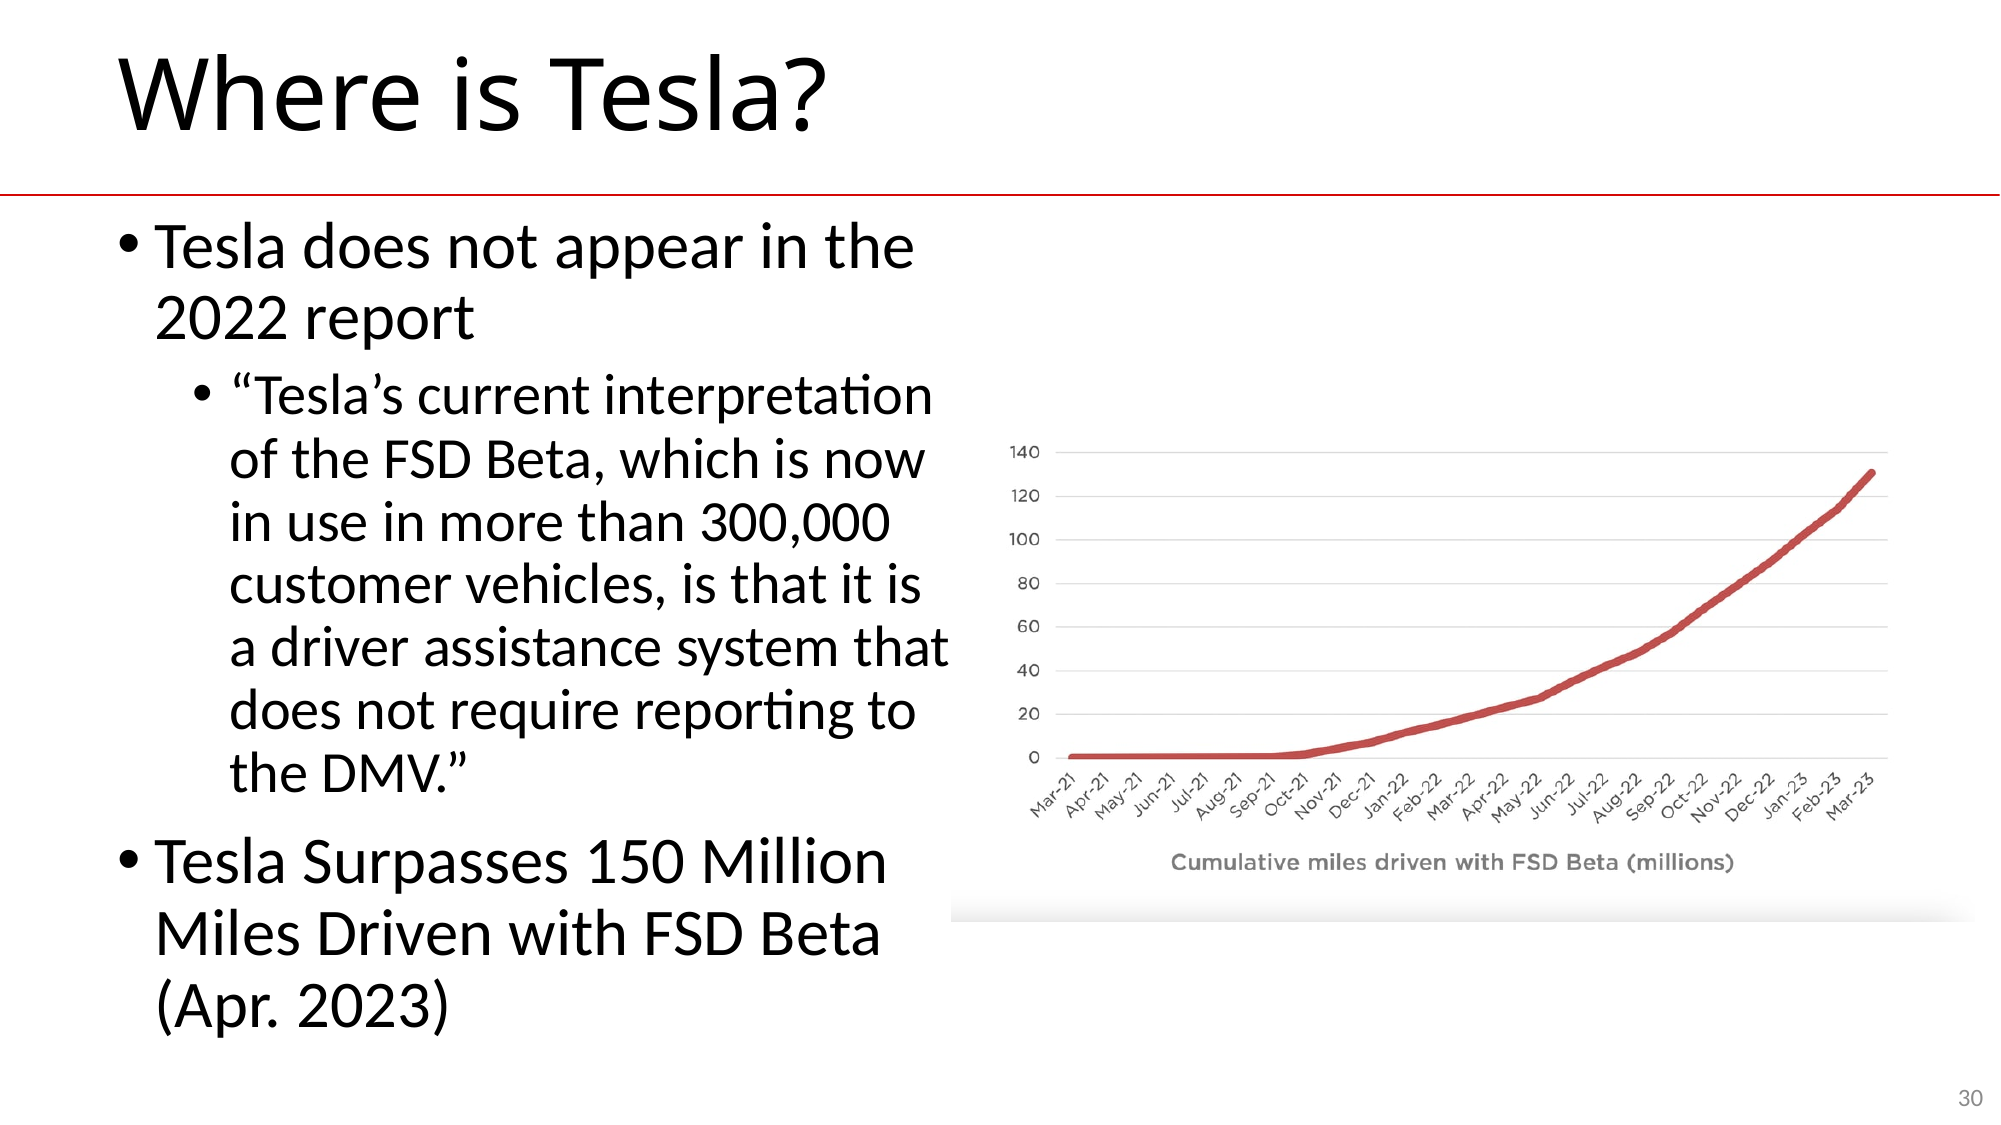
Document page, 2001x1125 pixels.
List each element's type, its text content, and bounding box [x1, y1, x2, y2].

title Where is Tesla? [102, 10, 1899, 186]
slide_number 30 [1548, 1066, 1999, 1125]
picture [951, 387, 1975, 922]
list Tesla does not appear in the 2022 report “Tesla’s current interpretation of the FSD Beta, which is now in use in more than 300,000 customer vehicles, is that it is a driver assistance system that does not require reporting to the DMV.” Tesla Surpasses 150 Million Miles Driven with FSD Beta (Apr. 2023) [102, 203, 968, 1056]
